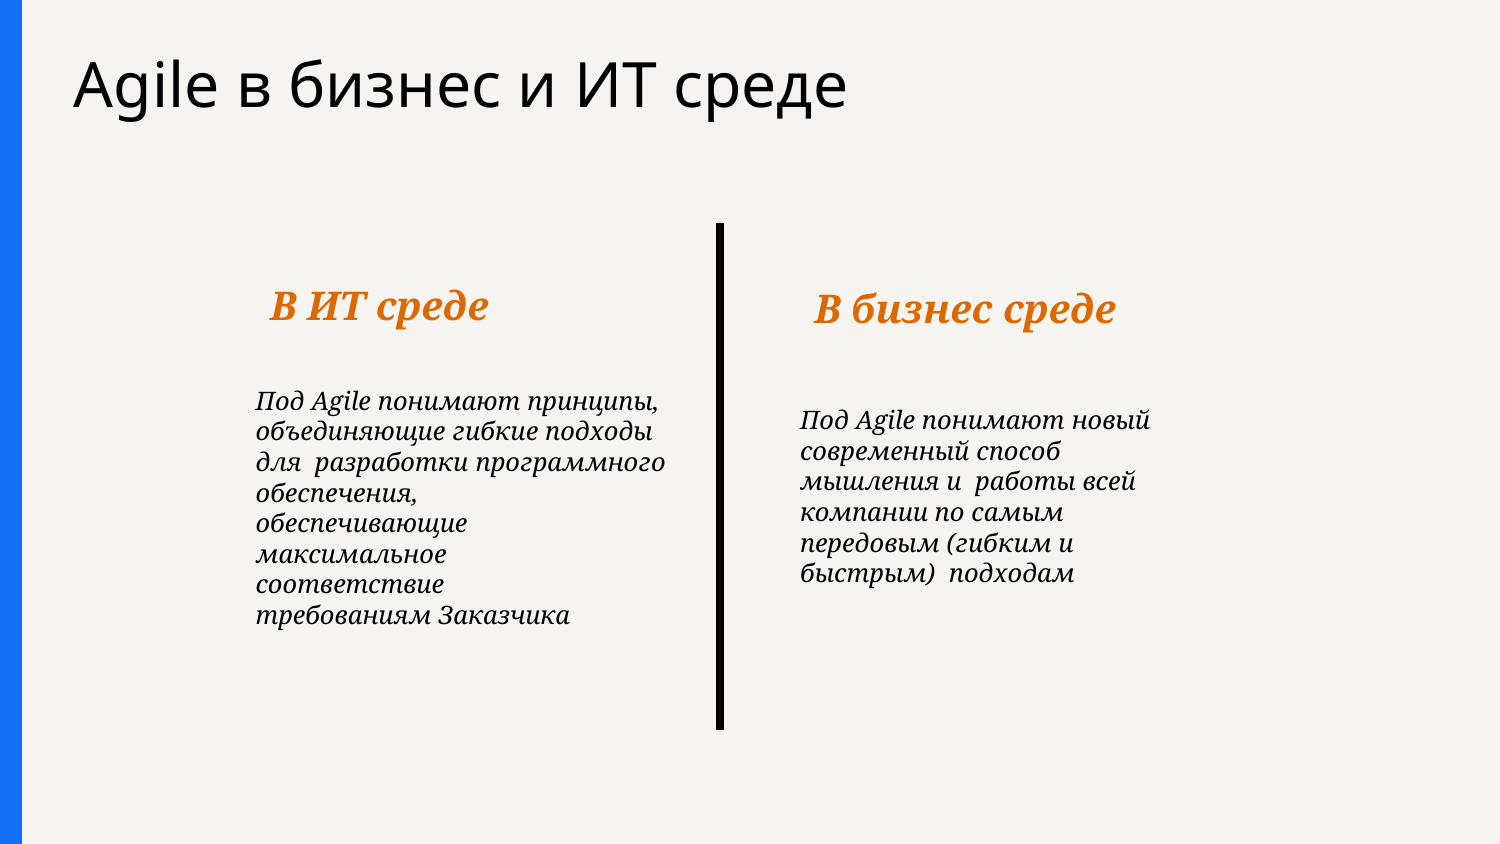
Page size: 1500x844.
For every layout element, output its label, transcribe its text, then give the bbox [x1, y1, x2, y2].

text_box [0, 0, 22, 844]
text_box В ИТ среде [268, 278, 502, 328]
text_box Под Agile понимают новый современный способ мышления и работы всей компании по самым передовым (гибким и быстрым) подходам [798, 402, 1208, 588]
text_box В бизнес среде [812, 282, 1127, 332]
title Agile в бизнес и ИТ среде [59, 29, 1053, 183]
text_box Под Agile понимают принципы, объединяющие гибкие подходы для разработки программного обеспечения, обеспечивающие максимальное соответствие требованиям Заказчика [254, 383, 679, 630]
